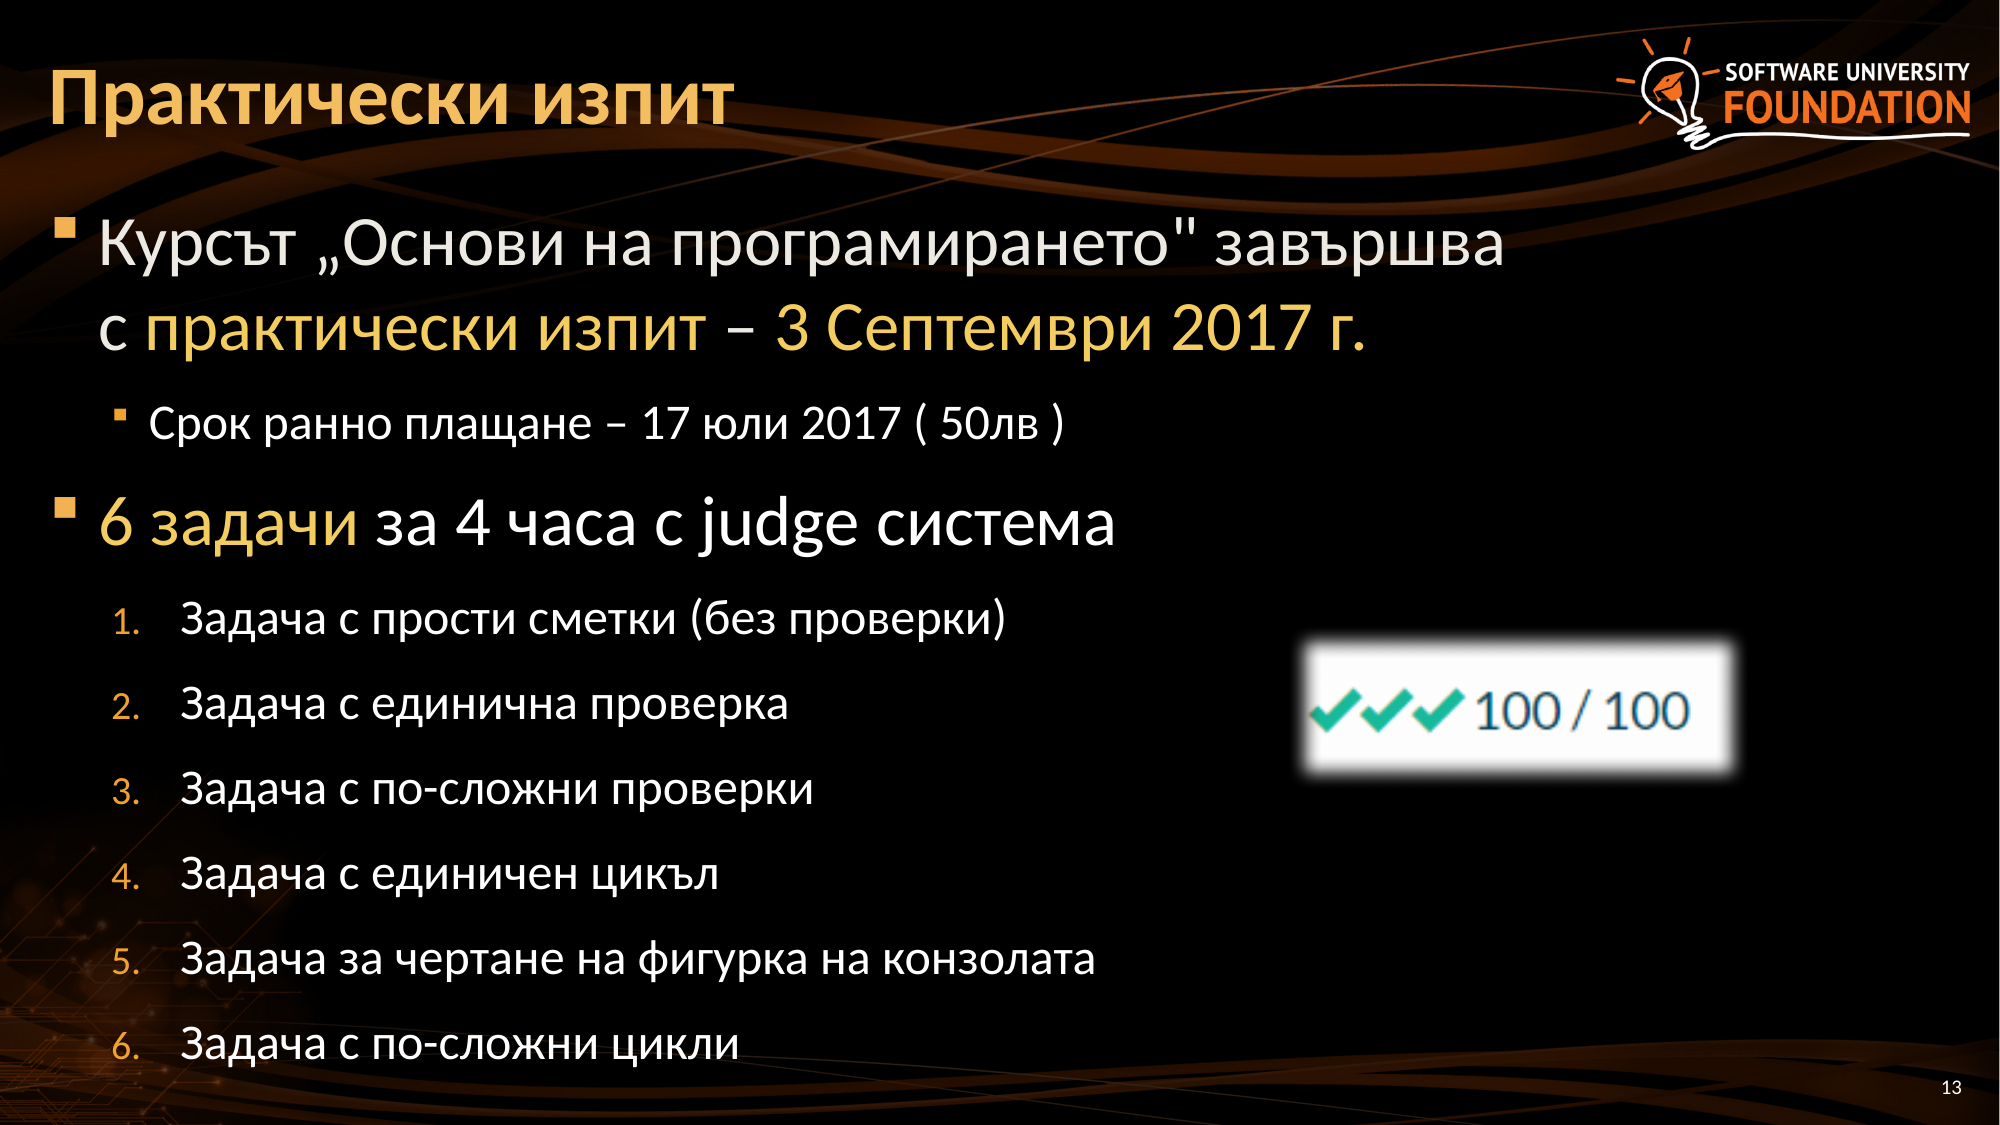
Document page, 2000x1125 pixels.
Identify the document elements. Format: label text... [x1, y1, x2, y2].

picture [0, 0, 2000, 1125]
title Практически изпит [30, 6, 1602, 189]
list Курсът „Основи на програмирането" завършва с практически изпит – 3 Септември 2017 г. Срок ранно плащане – 17 юли 2017 ( 50лв ) 6 задачи за 4 часа с judge система Задача с прости сметки (без проверки) Задача с единична проверка Задача с по-сложни проверки Задача с единичен цикъл Задача за чертане на фигурка на конзолата Задача с по-сложни цикли [31, 188, 1968, 1103]
